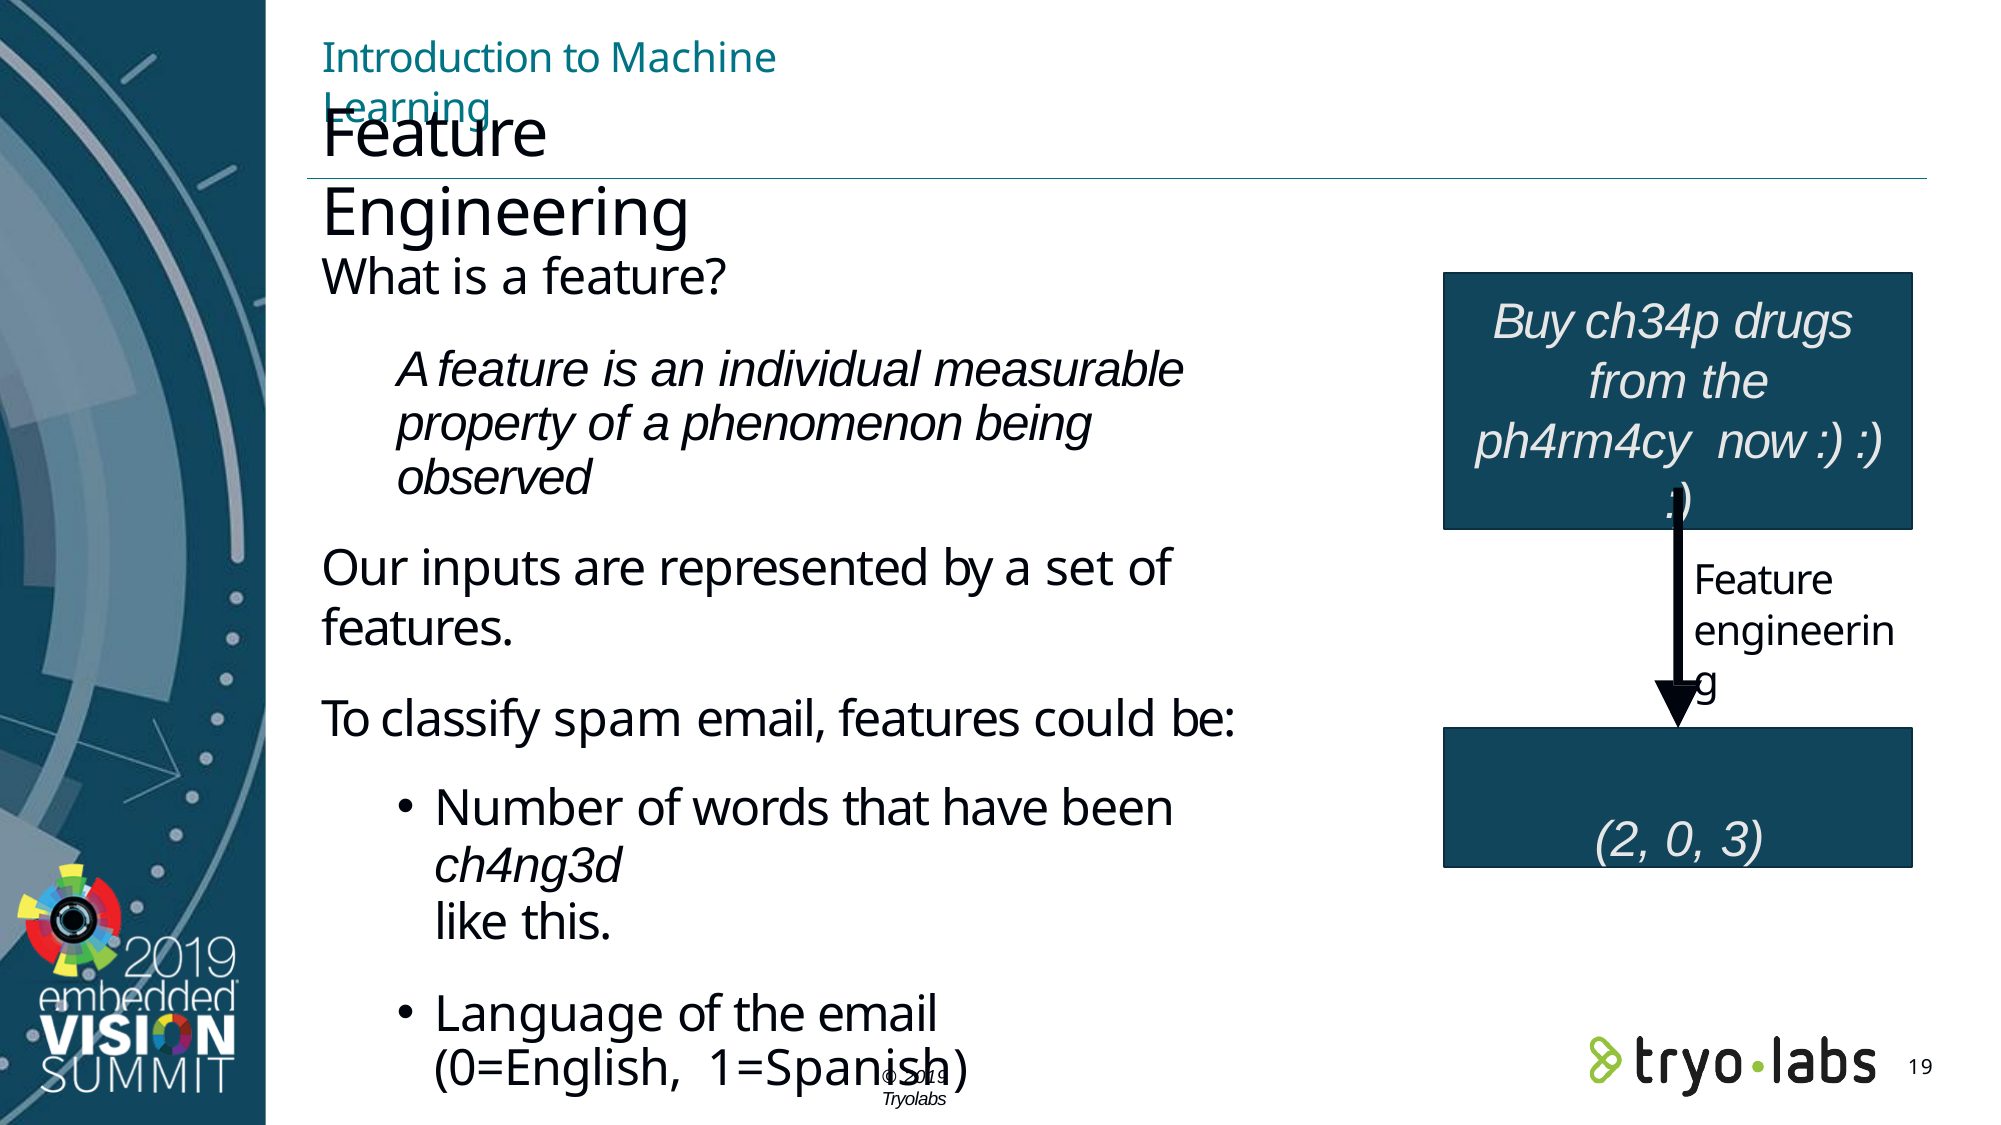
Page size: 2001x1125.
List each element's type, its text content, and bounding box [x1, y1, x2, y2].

picture [0, 0, 266, 1125]
text_box [1654, 487, 1691, 729]
title Feature Engineering [319, 87, 898, 210]
text_box Buy ch34p drugs from the ph4rm4cy now :) :) :) [1444, 273, 1913, 529]
text_box (2, 0, 3) [1444, 727, 1913, 867]
text_box Feature engineering [1691, 551, 1903, 704]
footer © 2019 Tryolabs [879, 1063, 1018, 1125]
slide_number 10 [1901, 1053, 1939, 1125]
text_box What is a feature? A feature is an individual measurable property of a phenomenon being observed Our inputs are represented by a set of features. To classify spam email, features could be: Number of words that have been ch4ng3d like this. Language of the email (0=English, 1=Spanish) Number of emojis [319, 210, 1326, 1125]
text_box Introduction to Machine Learning [319, 28, 916, 131]
picture [1589, 1036, 1876, 1097]
